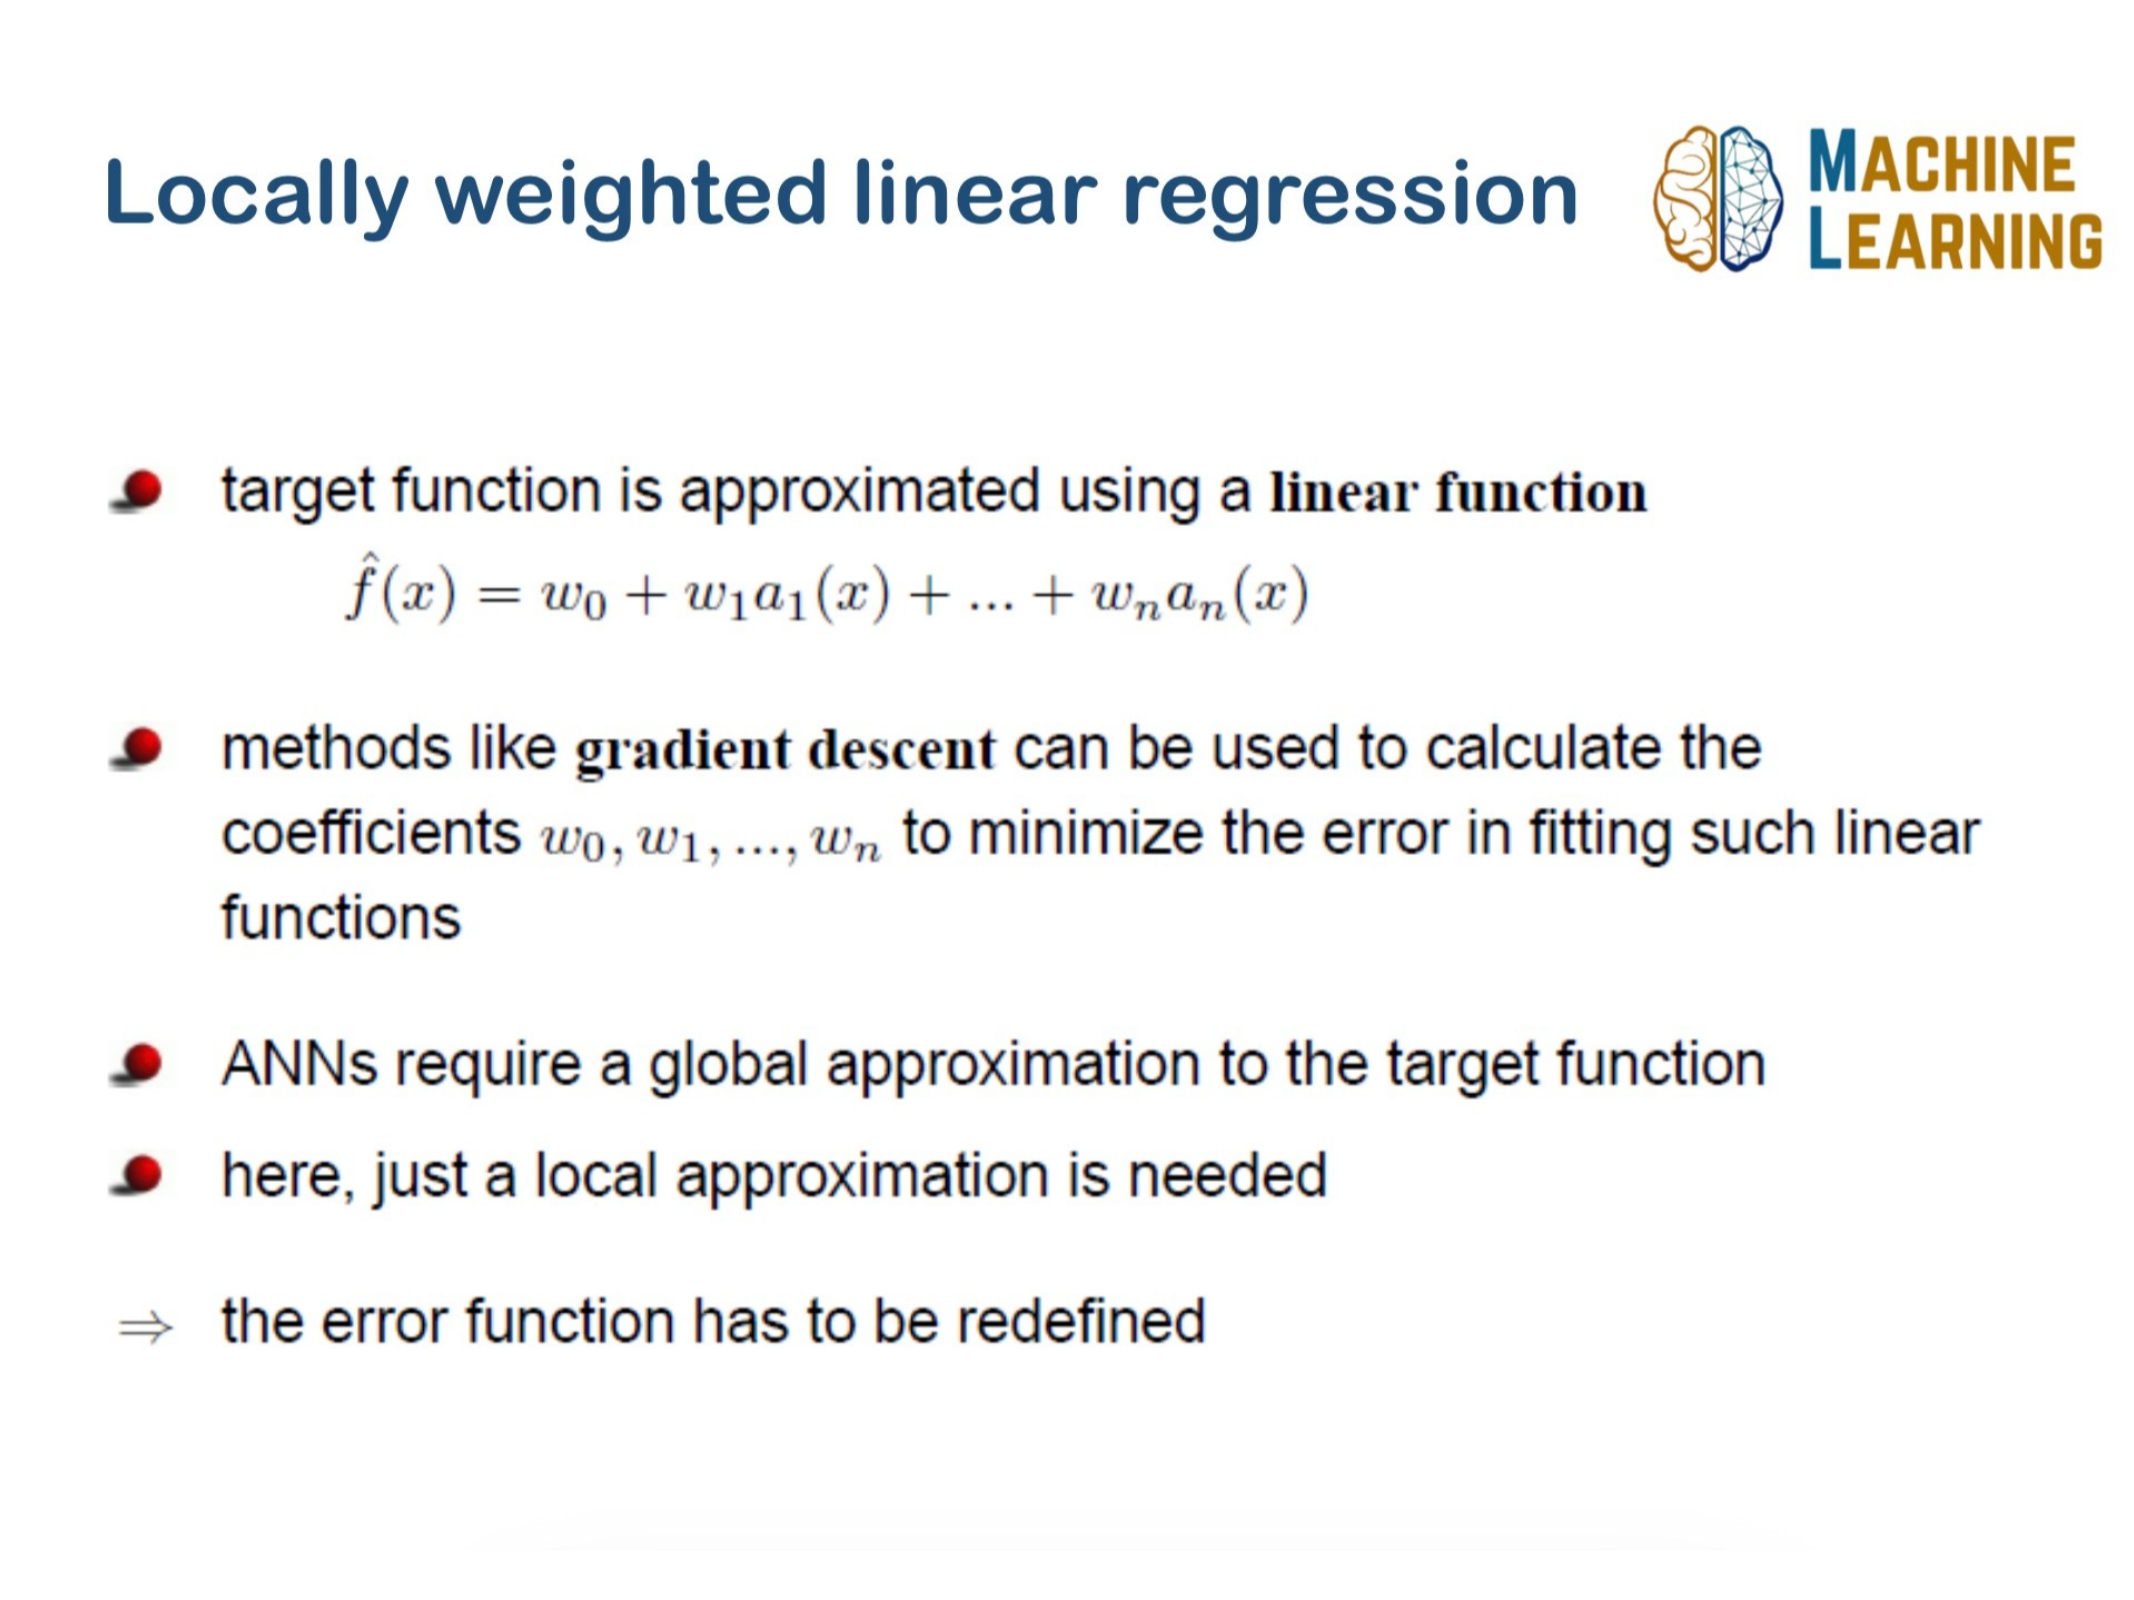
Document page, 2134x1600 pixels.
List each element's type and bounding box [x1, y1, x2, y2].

picture [106, 118, 2117, 1552]
